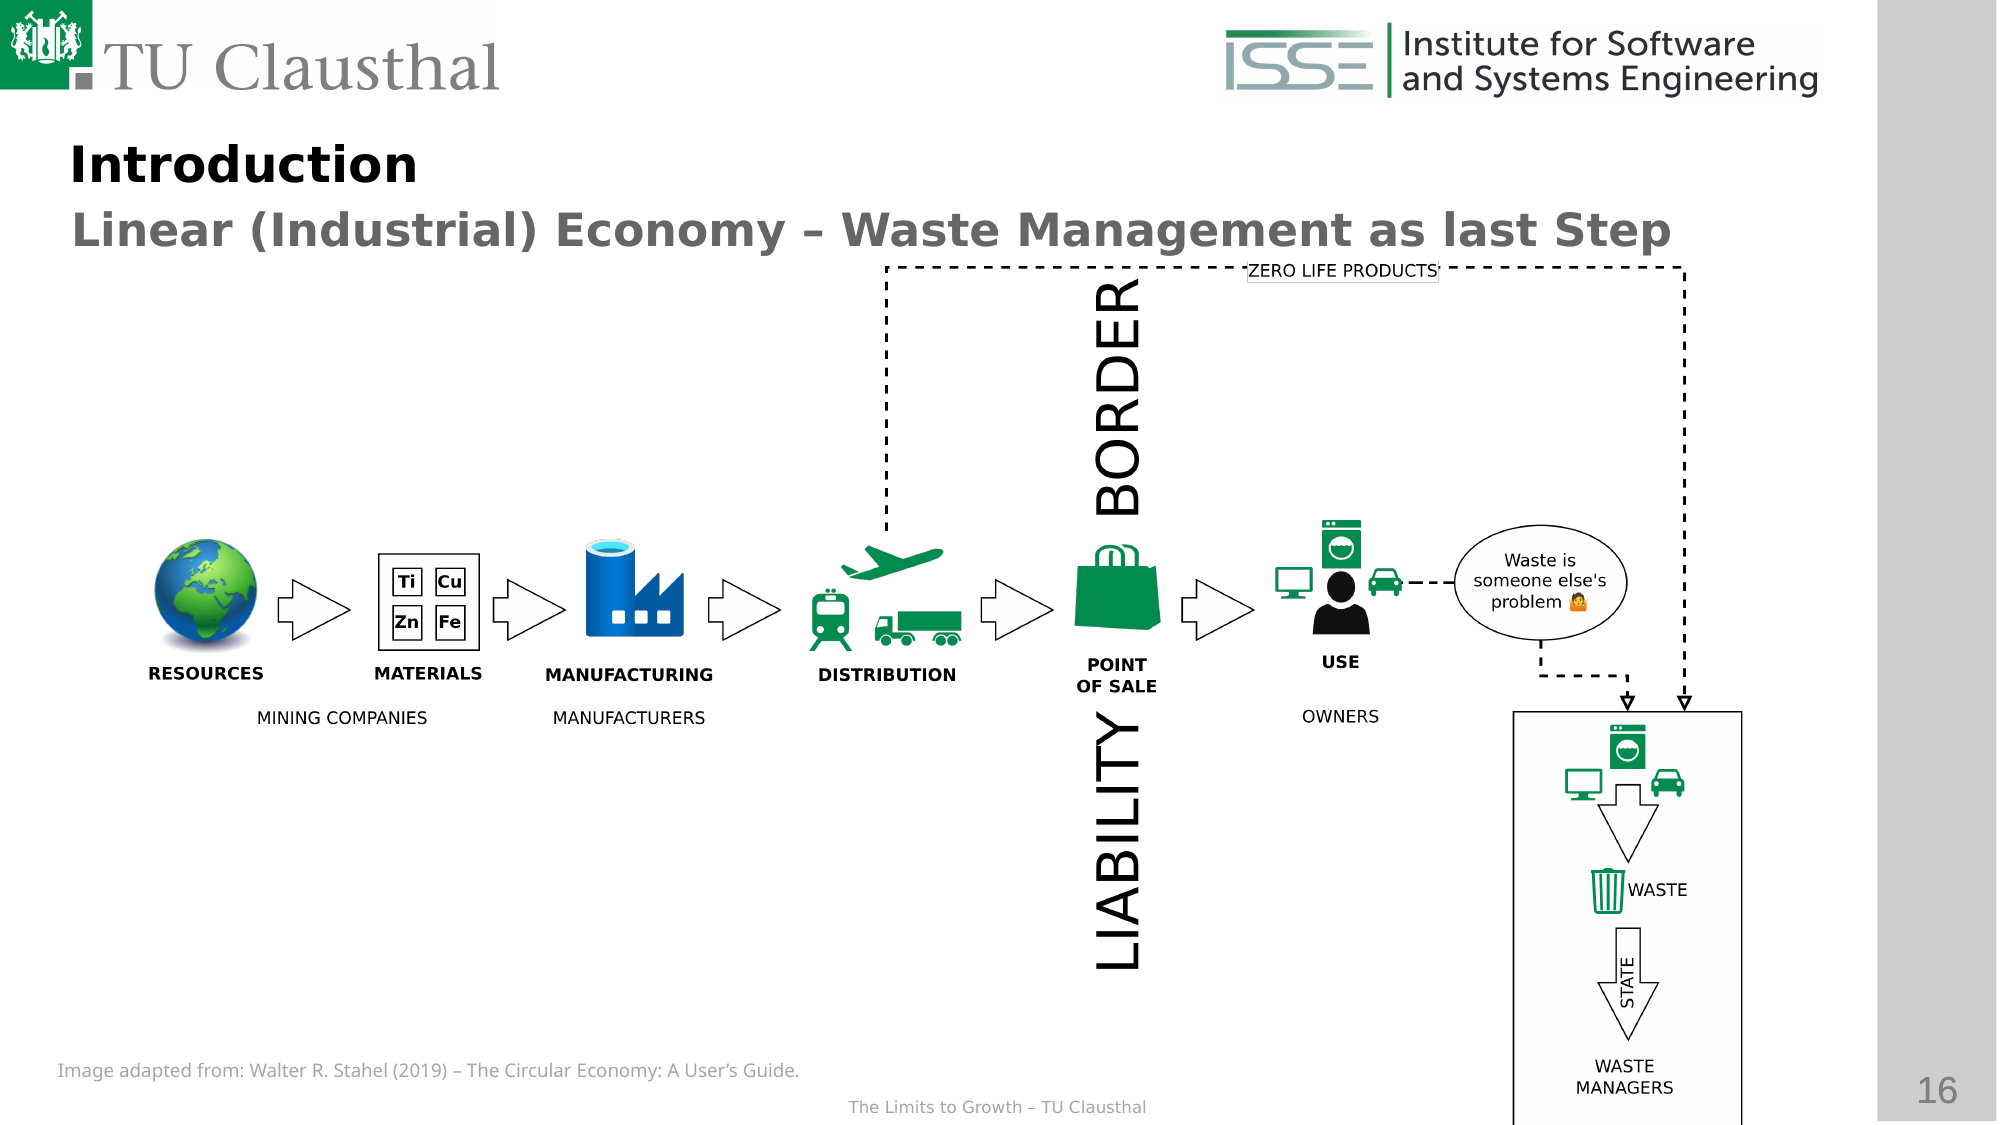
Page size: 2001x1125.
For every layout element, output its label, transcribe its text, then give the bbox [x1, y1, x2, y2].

picture [0, 0, 499, 90]
text_box Image adapted from: Walter R. Stahel (2019) – The Circular Economy: A User’s Guide. [43, 1051, 134, 1089]
picture [1218, 22, 1823, 104]
picture [134, 255, 1745, 1125]
text_box Linear (Industrial) Economy – Waste Management as last Step [70, 188, 1768, 268]
text_box Introduction [55, 125, 1817, 206]
